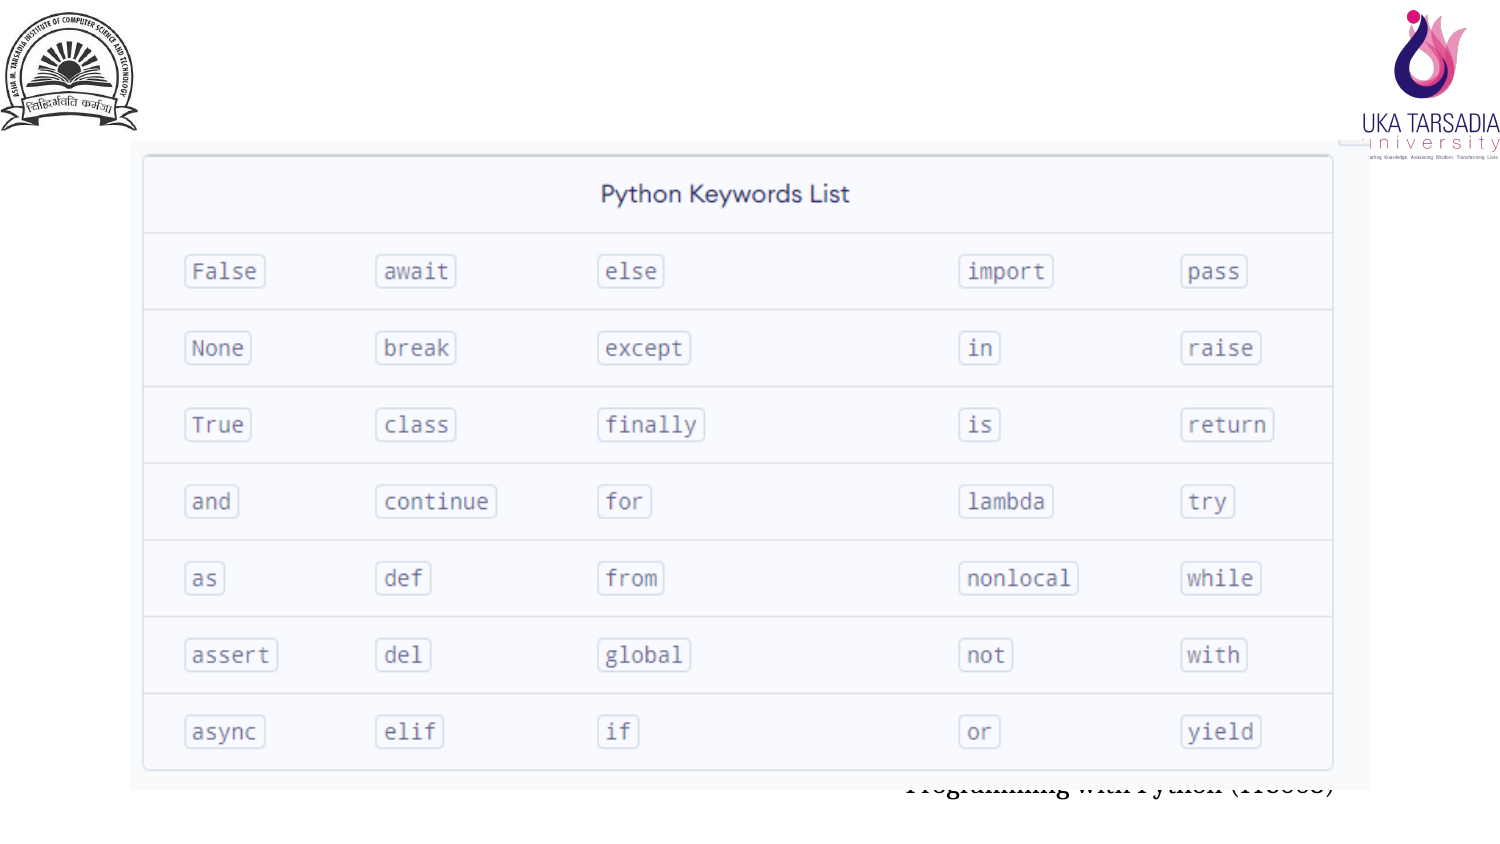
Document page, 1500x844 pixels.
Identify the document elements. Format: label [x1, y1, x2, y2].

picture [130, 10, 1500, 790]
picture [0, 12, 138, 131]
